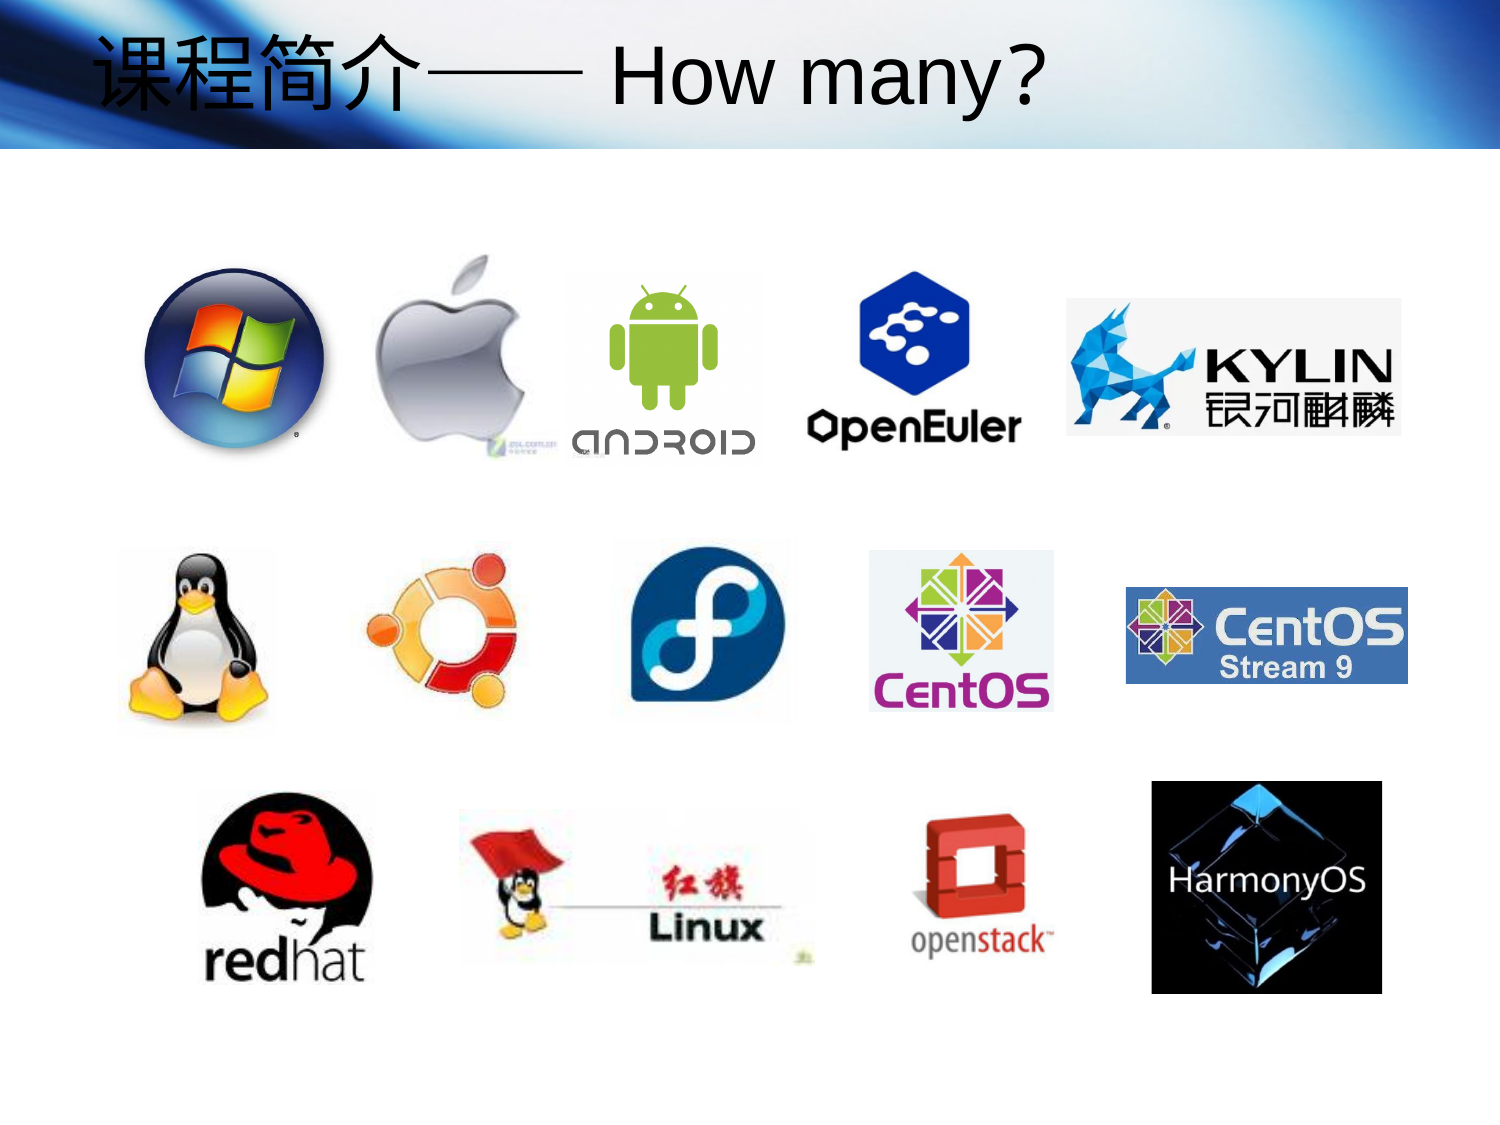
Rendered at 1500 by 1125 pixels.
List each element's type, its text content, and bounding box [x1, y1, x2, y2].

title 课程简介——How many? [75, 24, 1425, 118]
picture [562, 266, 765, 469]
picture [346, 241, 560, 461]
picture [611, 538, 798, 724]
picture [898, 781, 1067, 994]
picture [197, 790, 375, 985]
picture [1066, 298, 1402, 436]
picture [118, 546, 279, 738]
picture [135, 259, 344, 467]
picture [869, 550, 1054, 712]
picture [459, 809, 815, 966]
picture [349, 540, 540, 722]
picture [1151, 781, 1383, 994]
picture [0, 0, 1500, 149]
picture [767, 265, 1064, 459]
picture [1125, 587, 1409, 685]
